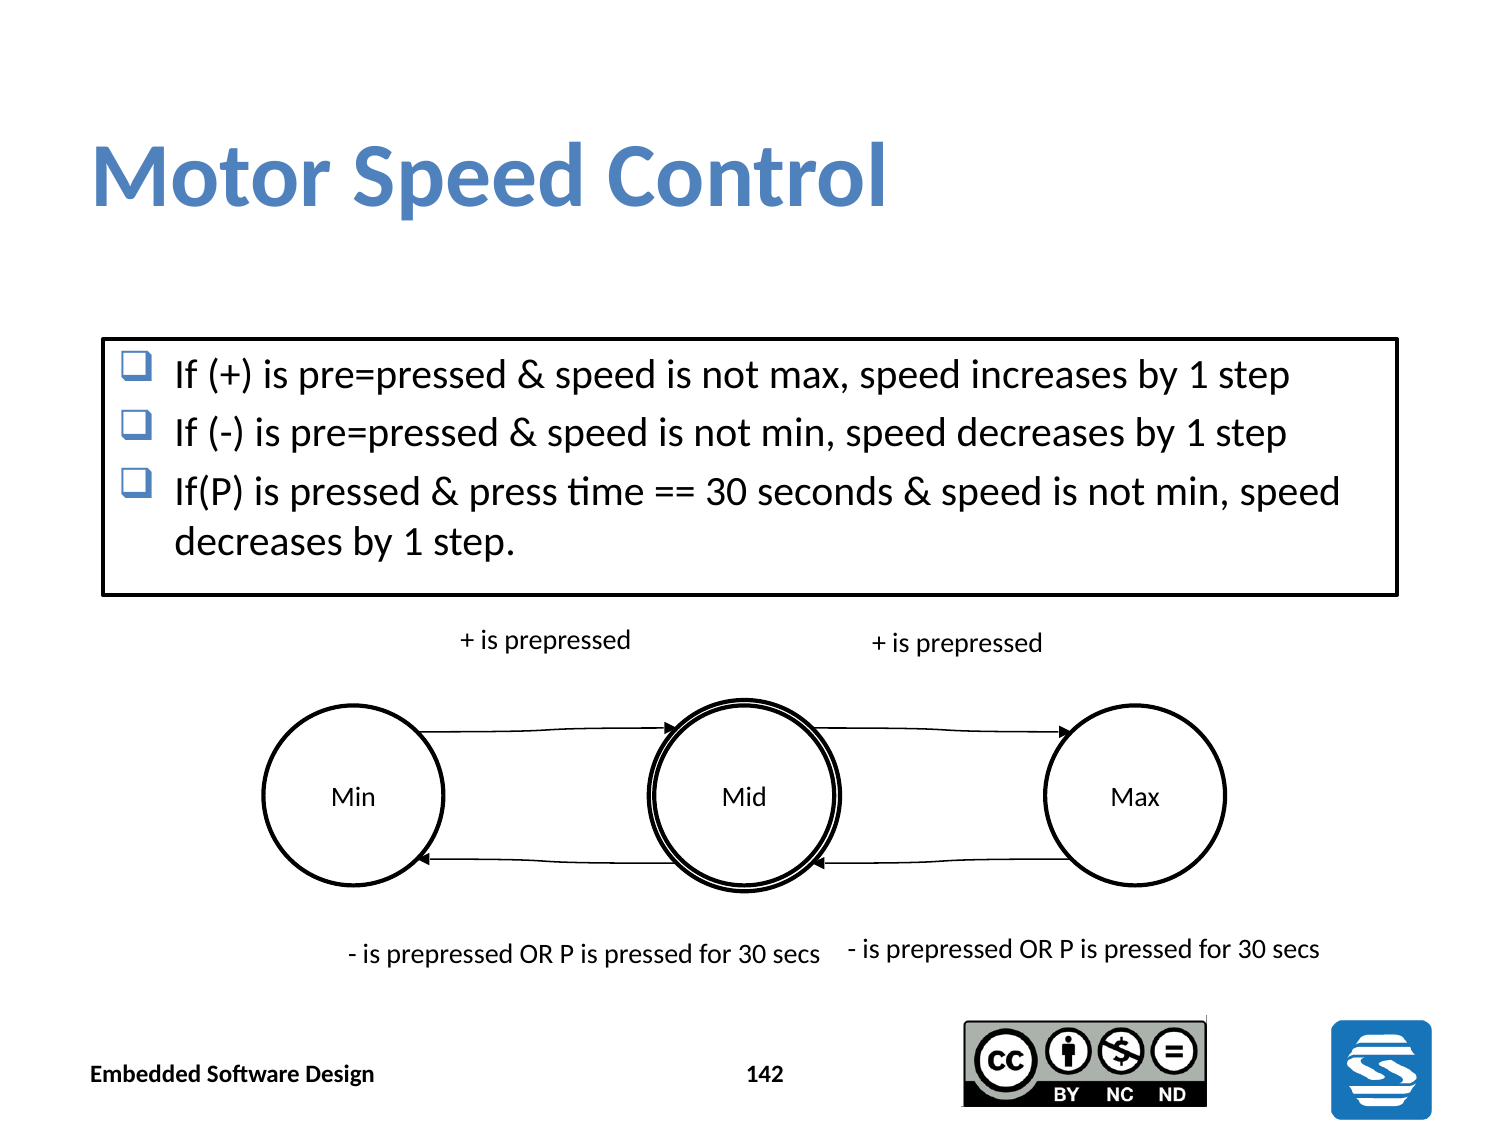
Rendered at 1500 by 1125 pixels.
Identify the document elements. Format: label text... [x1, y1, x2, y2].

text_box + is prepressed [857, 616, 934, 666]
footer Embedded Software Design [75, 1042, 607, 1103]
text_box Min [261, 703, 446, 888]
text_box Mid [652, 703, 837, 888]
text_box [939, 731, 945, 992]
text_box - is prepressed OR P is pressed for 30 secs [333, 927, 539, 977]
title Motor Speed Control [75, 45, 1425, 233]
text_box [544, 730, 550, 992]
list If (+) is pre=pressed & speed is not max, speed increases by 1 step If (-) is pre=pressed & speed is not min, speed decreases by 1 step If(P) is pressed & press time == 30 seconds & speed is not min, speed decreases by 1 step. [101, 337, 1399, 597]
text_box + is prepressed [445, 614, 539, 663]
text_box - is prepressed OR P is pressed for 30 secs [554, 927, 858, 977]
text_box Max [1043, 703, 1228, 888]
text_box + is prepressed [554, 614, 663, 663]
text_box - is prepressed OR P is pressed for 30 secs [833, 922, 934, 972]
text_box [544, 599, 550, 730]
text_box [939, 599, 944, 730]
text_box [646, 697, 843, 894]
picture [1331, 1020, 1432, 1120]
picture [961, 1015, 1207, 1107]
text_box + is prepressed [949, 616, 1075, 666]
slide_number 142 [676, 1042, 854, 1103]
text_box - is prepressed OR P is pressed for 30 secs [949, 922, 1357, 972]
